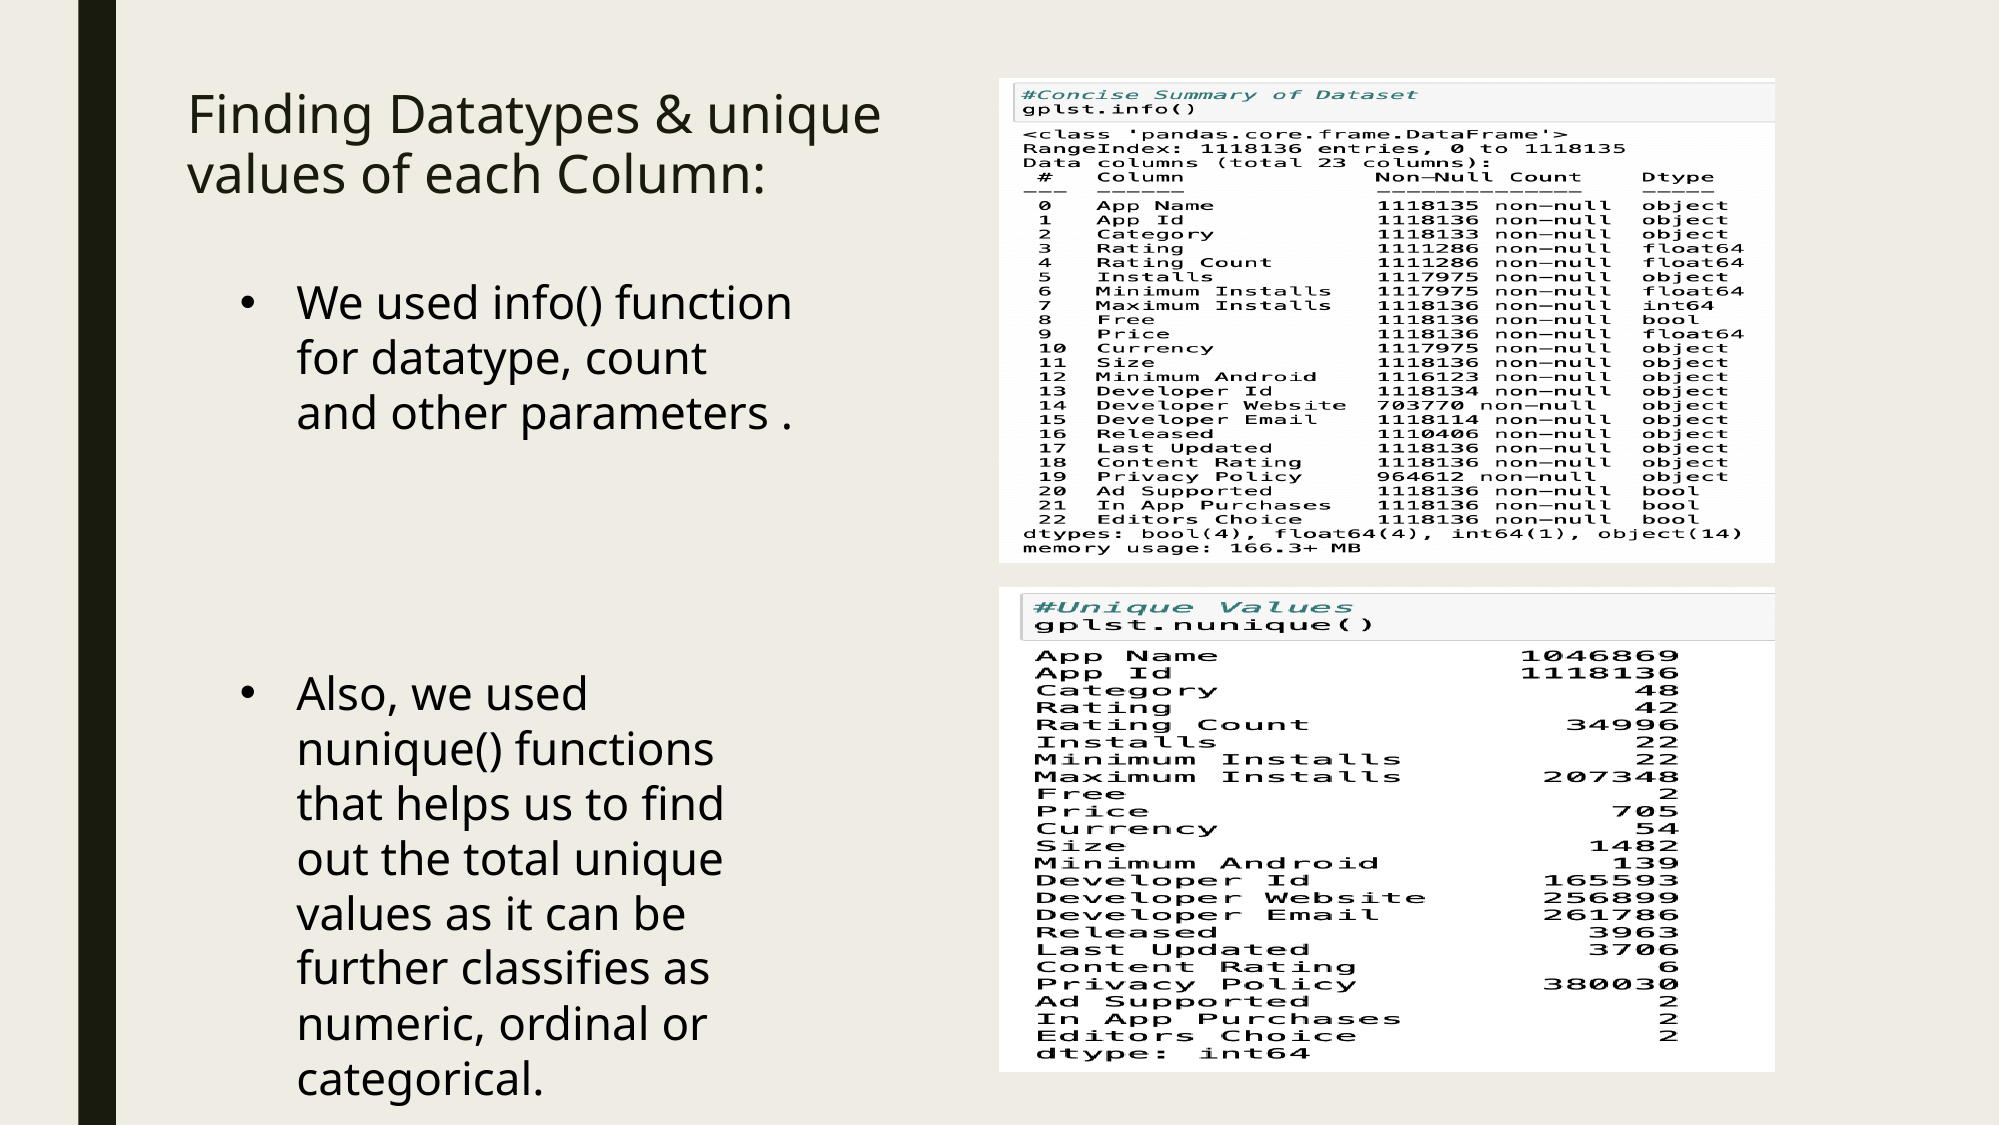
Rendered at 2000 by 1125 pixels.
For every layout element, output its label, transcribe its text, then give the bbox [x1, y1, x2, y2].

picture [999, 587, 1775, 1072]
picture [999, 78, 1775, 563]
list Finding Datatypes & unique values of each Column: [172, 78, 929, 216]
text_box Also, we used nunique() functions that helps us to find out the total unique values as it can be further classifies as numeric, ordinal or categorical. [225, 656, 776, 1125]
text_box We used info() function for datatype, count and other parameters . [225, 266, 816, 447]
